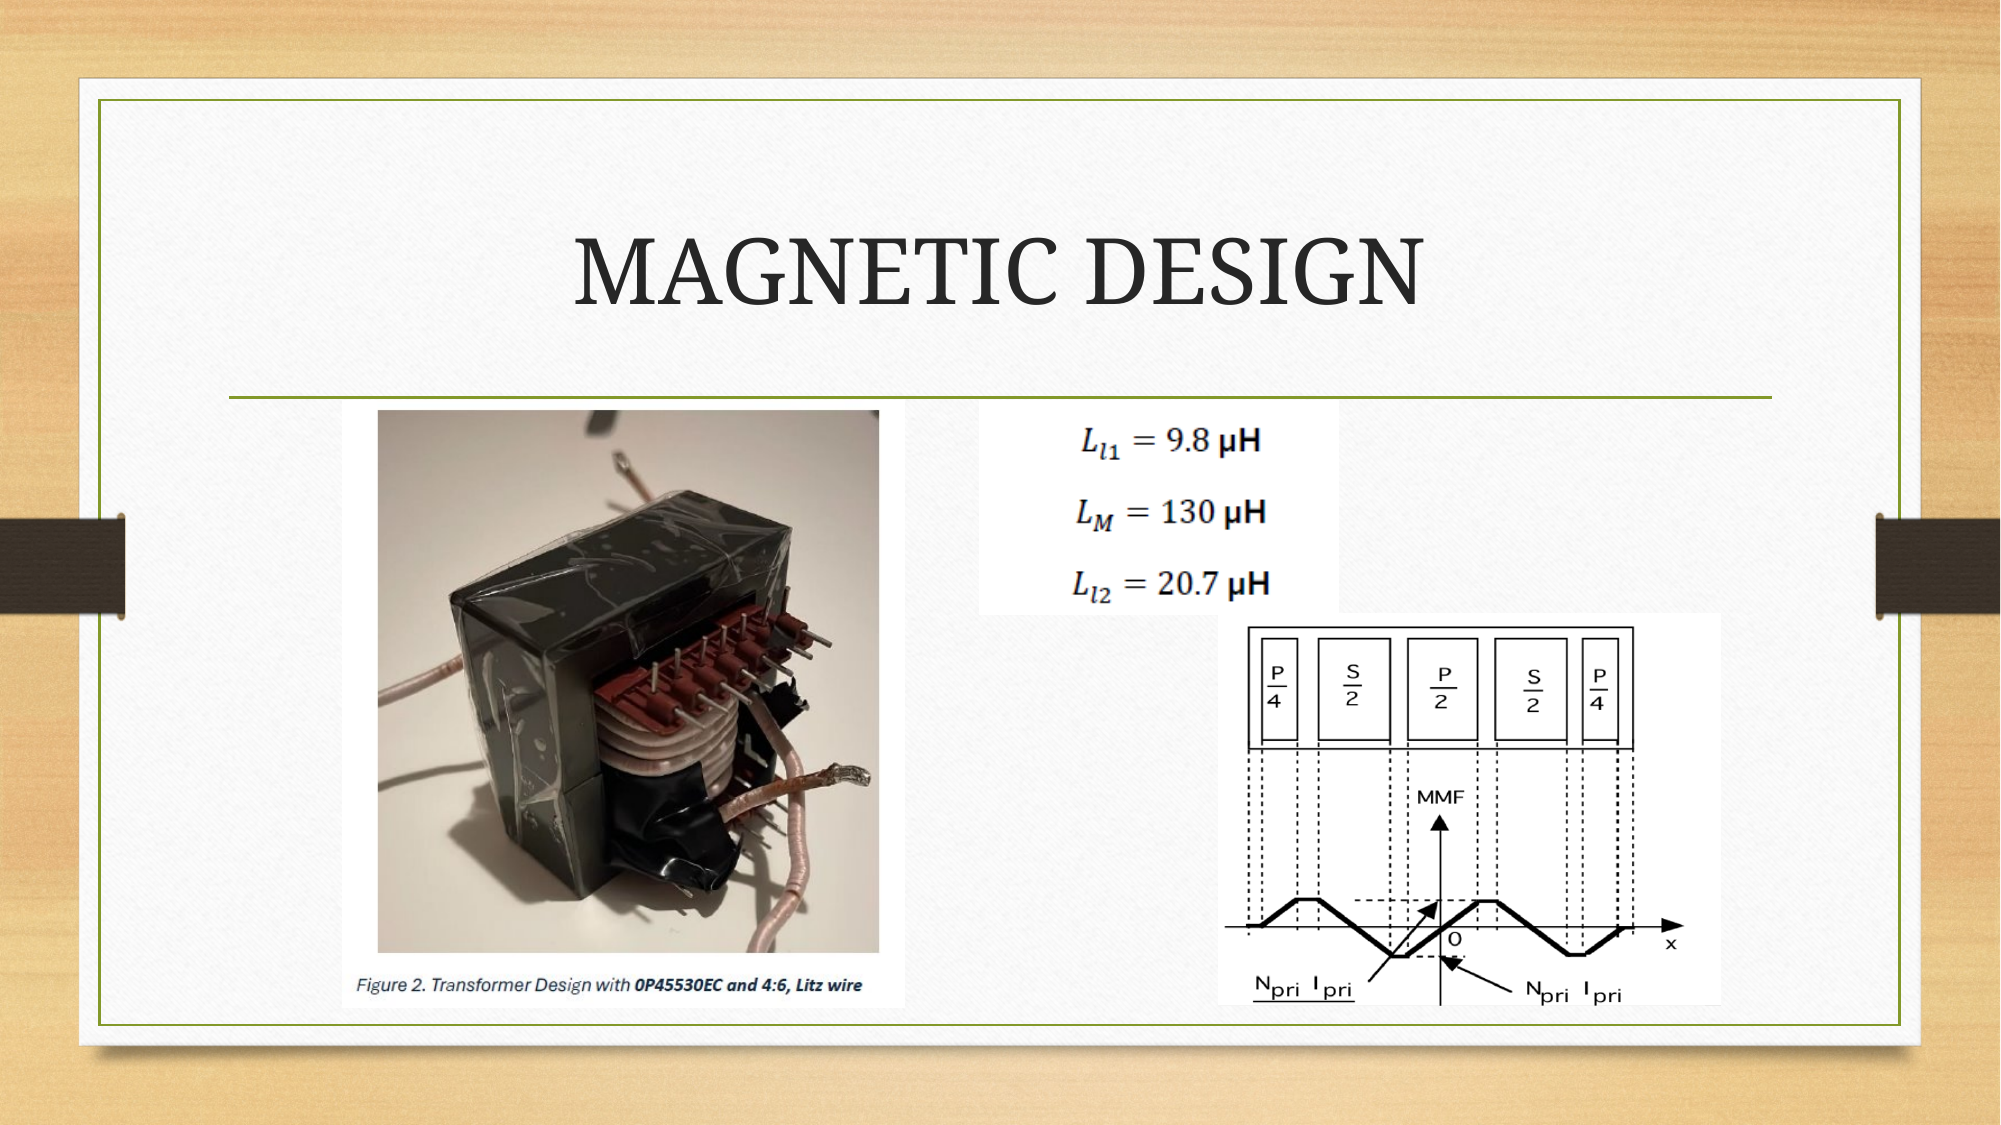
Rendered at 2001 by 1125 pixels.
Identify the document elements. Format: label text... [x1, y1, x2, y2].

picture [0, 0, 2001, 1125]
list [341, 400, 905, 1008]
title MAGNETIC DESIGN [212, 161, 1788, 375]
